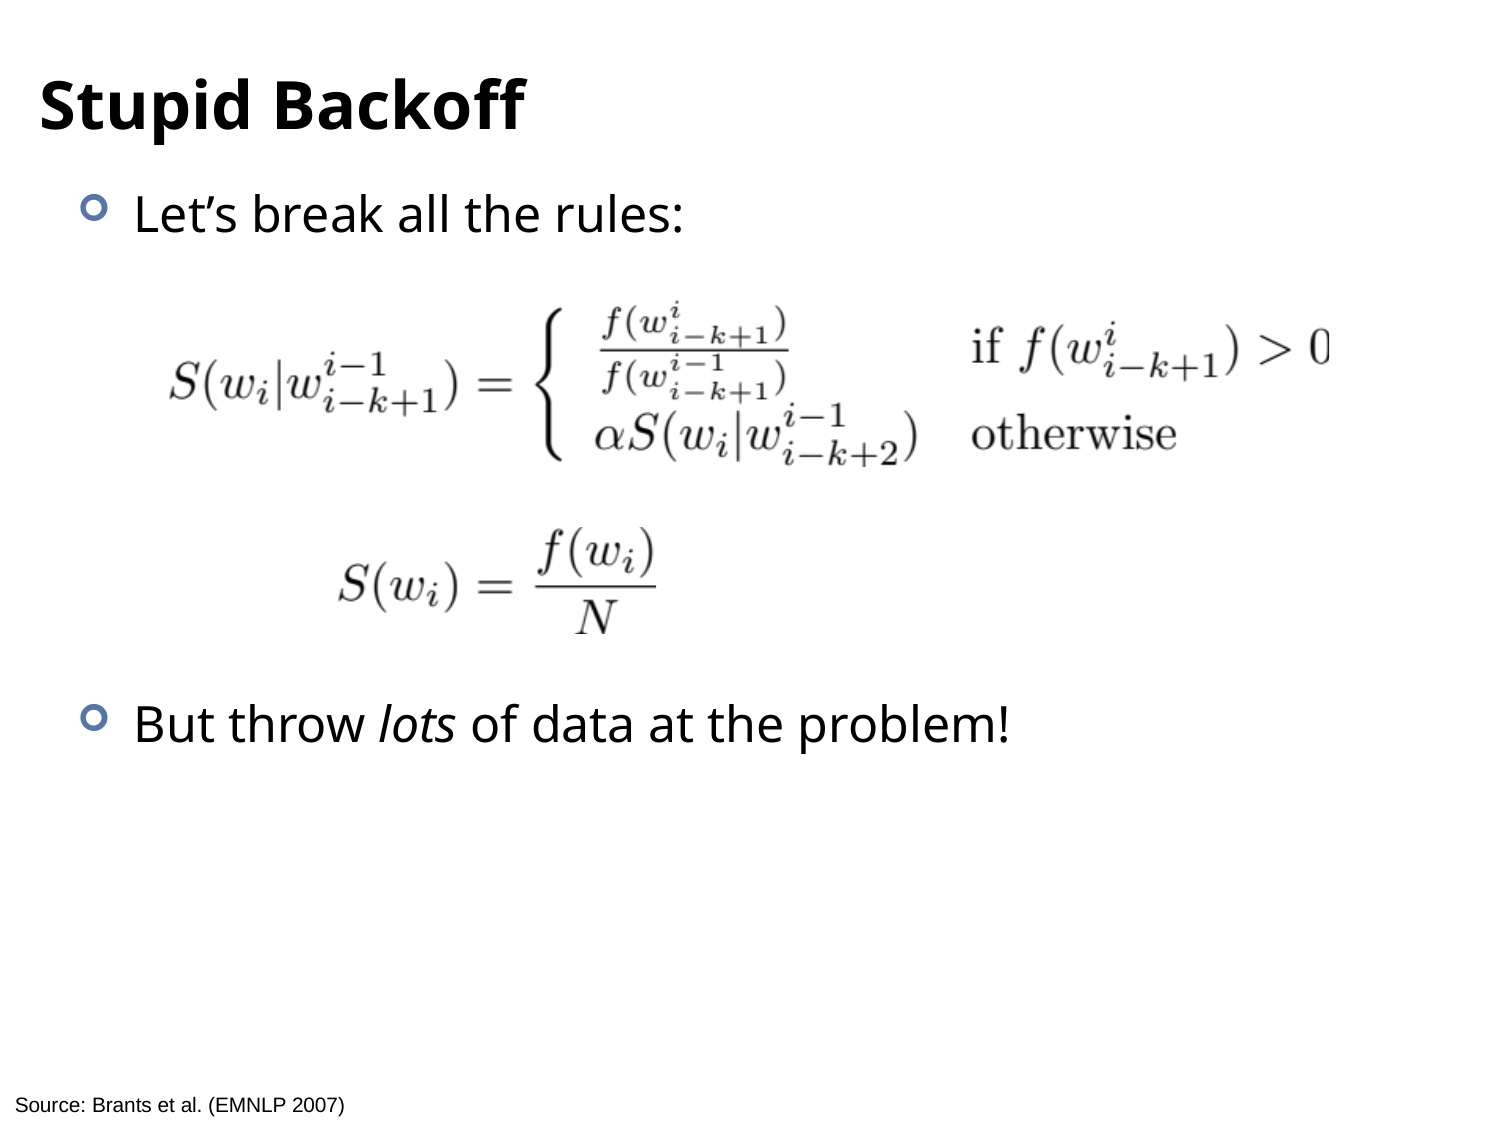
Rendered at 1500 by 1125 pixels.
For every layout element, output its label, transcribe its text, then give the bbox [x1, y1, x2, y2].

text_box Source: Brants et al. (EMNLP 2007) [0, 1084, 738, 1125]
list Let’s break all the rules: But throw lots of data at the problem! [62, 174, 1451, 1013]
title Stupid Backoff [24, 18, 1451, 188]
picture [337, 526, 657, 634]
picture [168, 299, 1330, 467]
